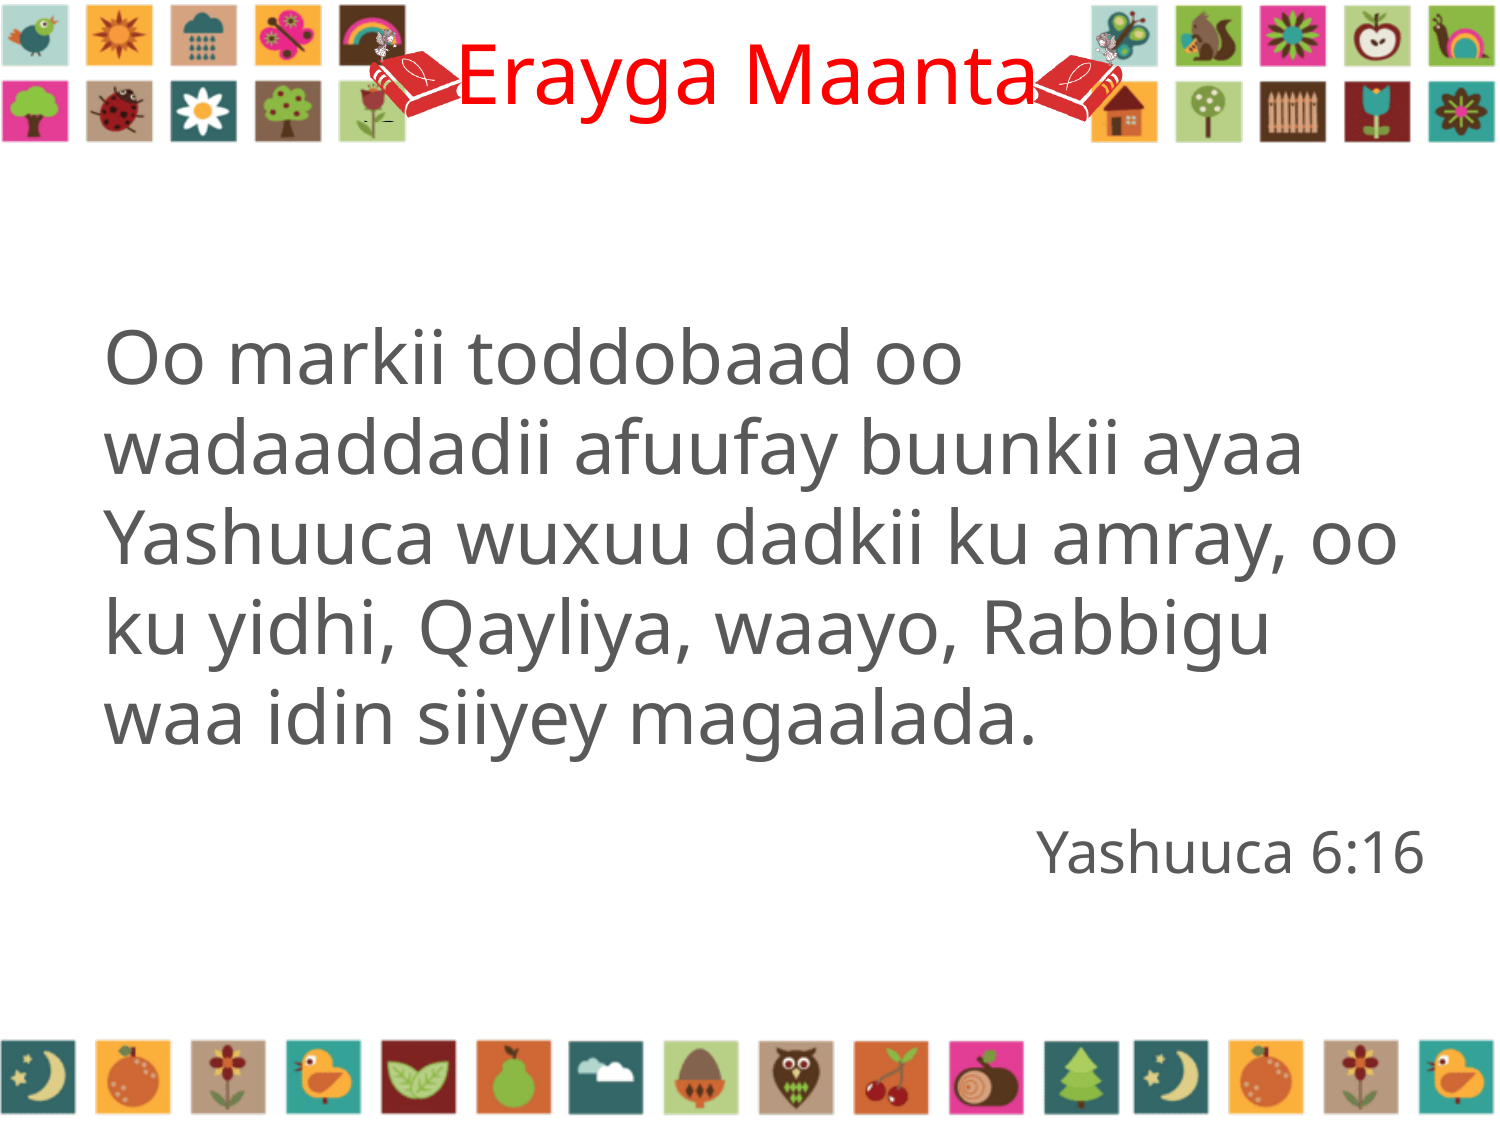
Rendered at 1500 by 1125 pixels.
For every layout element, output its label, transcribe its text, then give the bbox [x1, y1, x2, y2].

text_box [0, 1028, 1500, 1118]
text_box Oo markii toddobaad oo wadaaddadii afuufay buunkii ayaa Yashuuca wuxuu dadkii ku amray, oo ku yidhi, Qayliya, waayo, Rabbigu waa idin siiyey magaalada. [88, 302, 1436, 768]
text_box Erayga Maanta [492, 13, 1078, 129]
text_box Yashuuca 6:16 [808, 807, 1441, 893]
picture [0, 3, 494, 150]
picture [1000, 3, 1500, 150]
